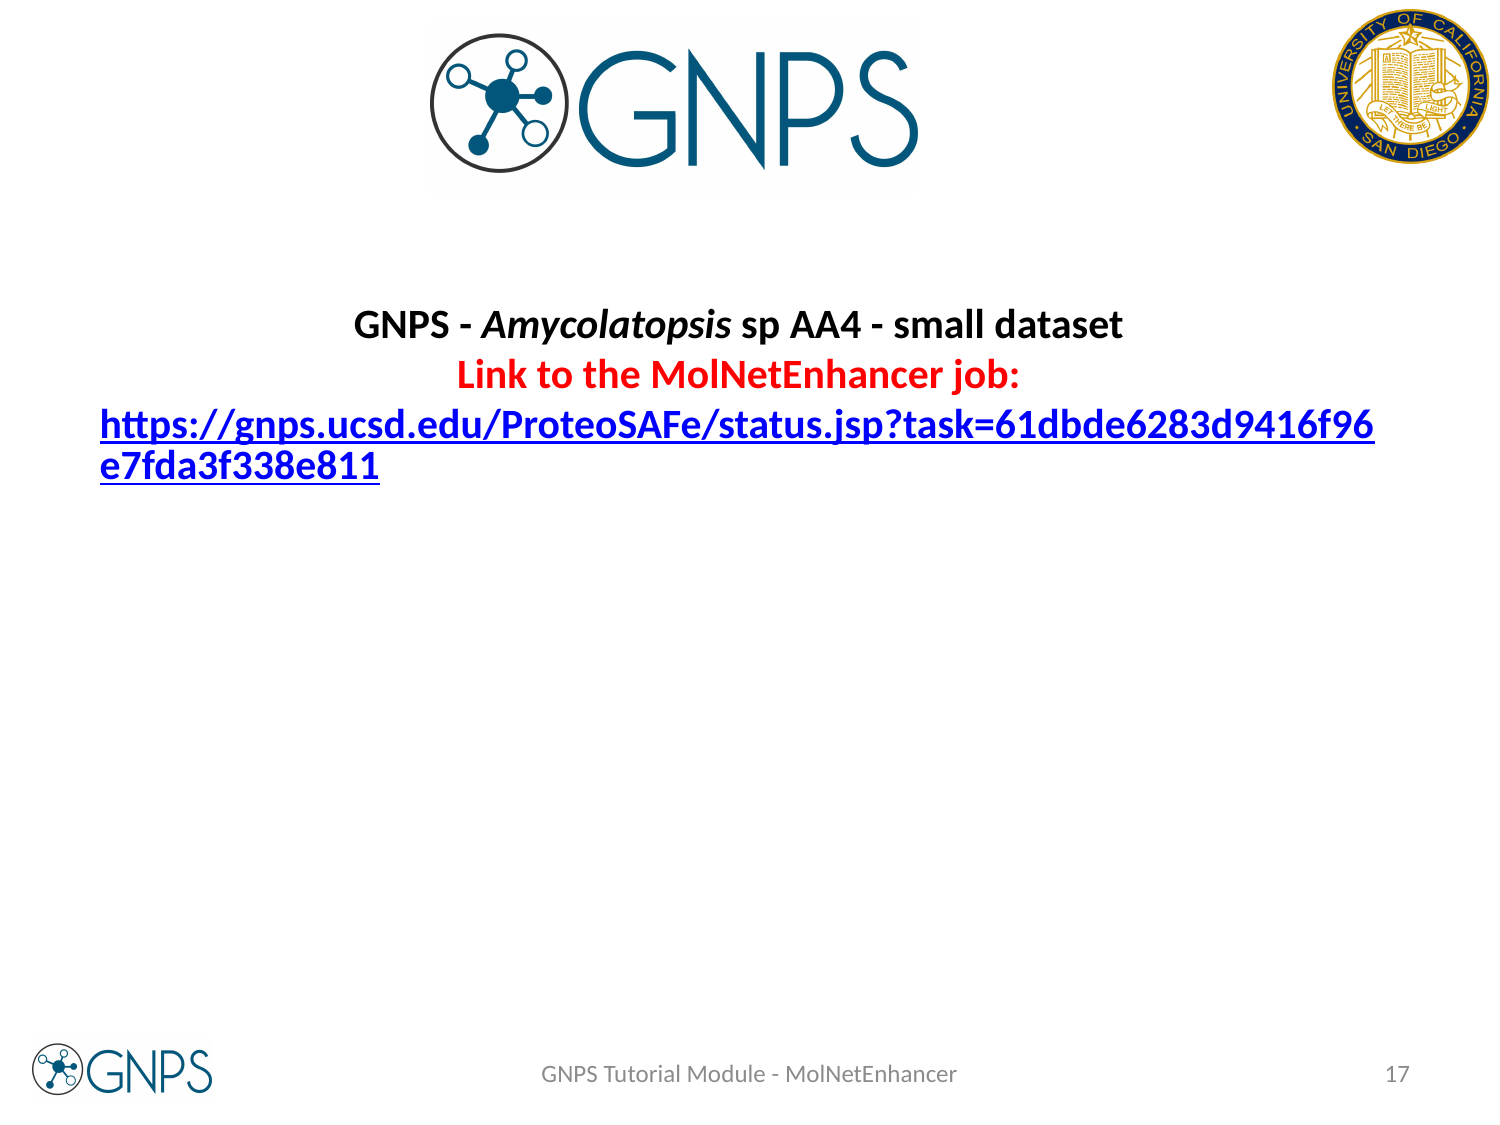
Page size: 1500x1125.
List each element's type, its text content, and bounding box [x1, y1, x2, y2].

slide_number 17 [1074, 1042, 1425, 1103]
text_box GNPS - Amycolatopsis sp AA4 - small dataset Link to the MolNetEnhancer job: https://gnps.ucsd.edu/ProteoSAFe/status.jsp?task=61dbde6283d9416f96e7fda3f338e811 [84, 289, 1393, 454]
footer GNPS Tutorial Module - MolNetEnhancer [512, 1042, 988, 1103]
picture [1279, 7, 1500, 165]
picture [430, 19, 919, 194]
picture [31, 1038, 212, 1103]
